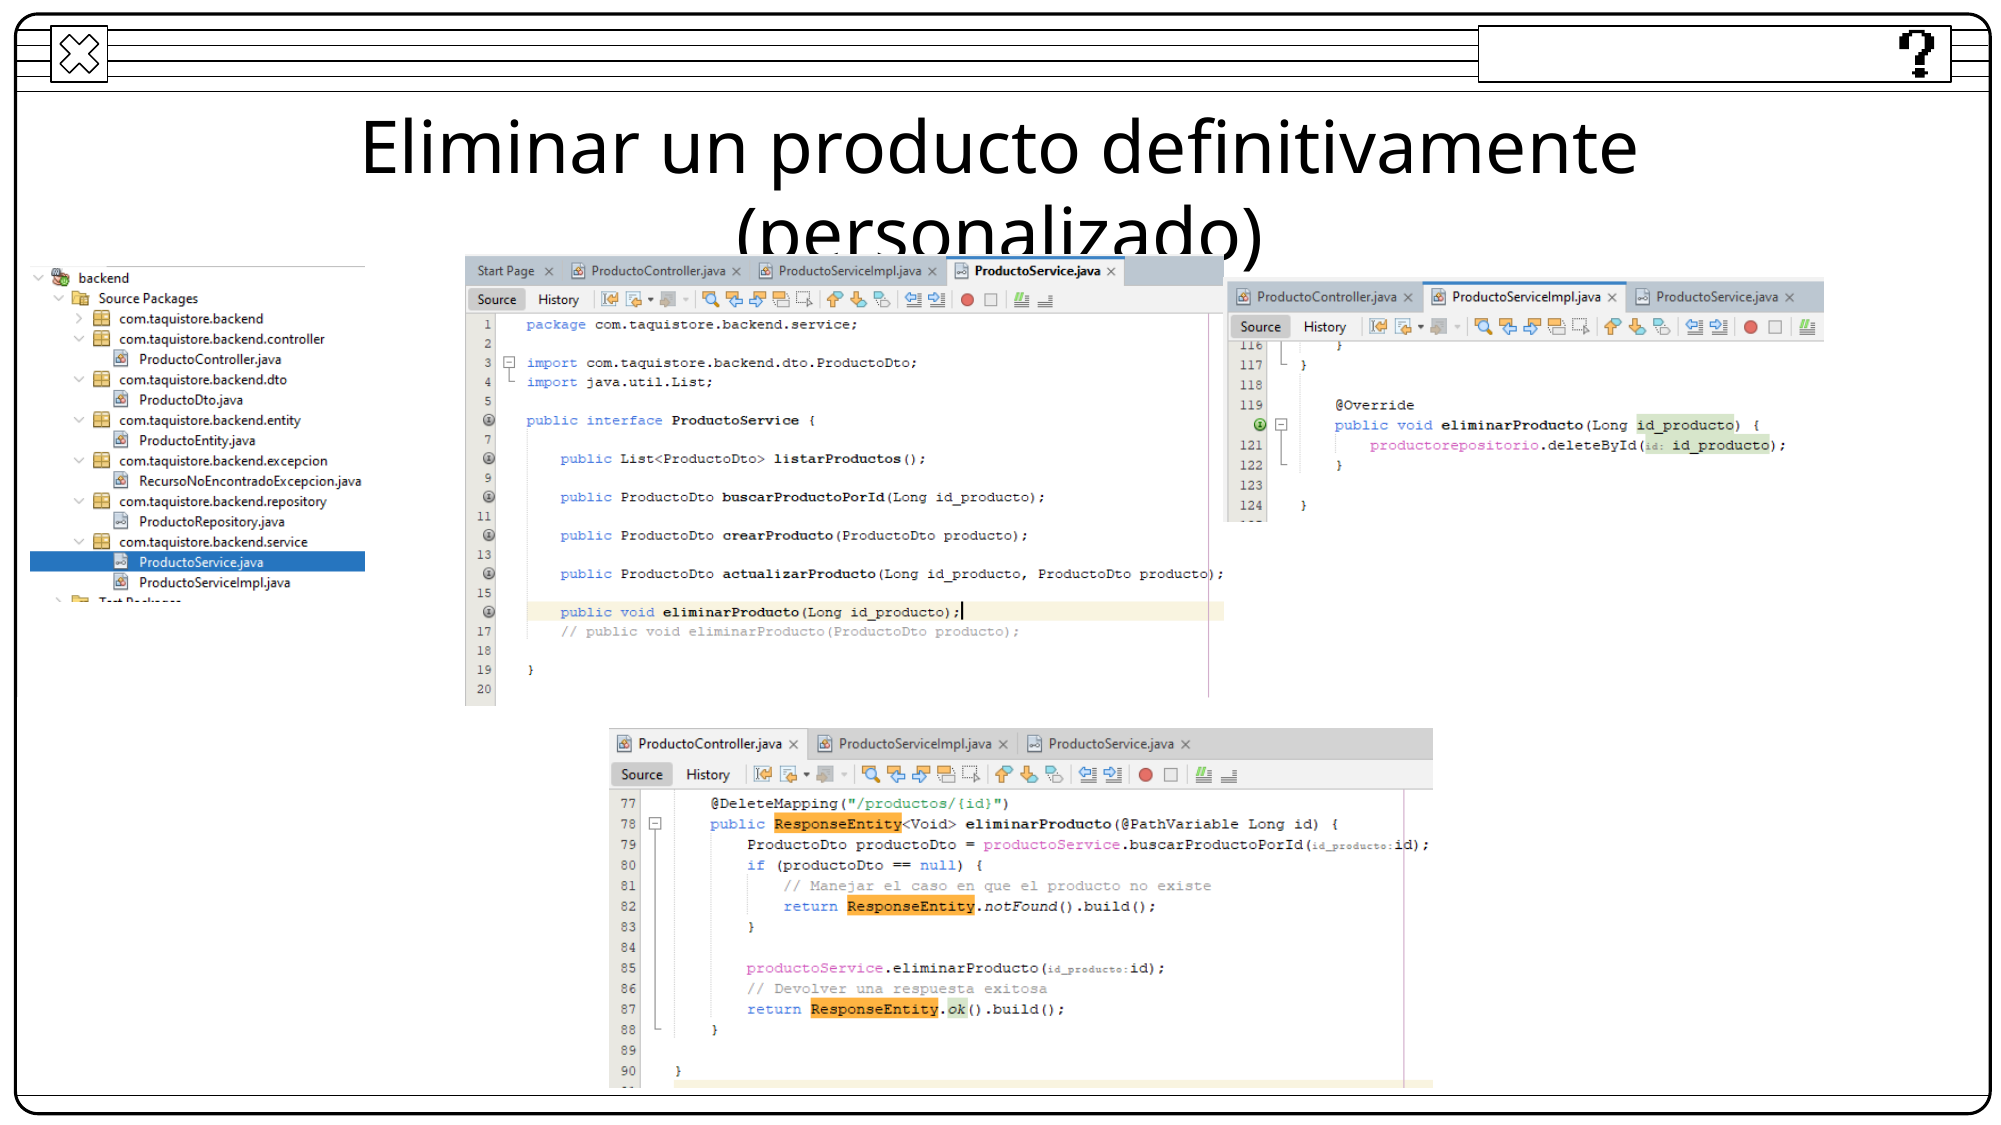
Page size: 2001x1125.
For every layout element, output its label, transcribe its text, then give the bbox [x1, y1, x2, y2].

picture [29, 266, 365, 602]
title Eliminar un producto definitivamente (personalizado) [157, 97, 1843, 278]
picture [609, 728, 1434, 1088]
picture [464, 254, 1825, 706]
